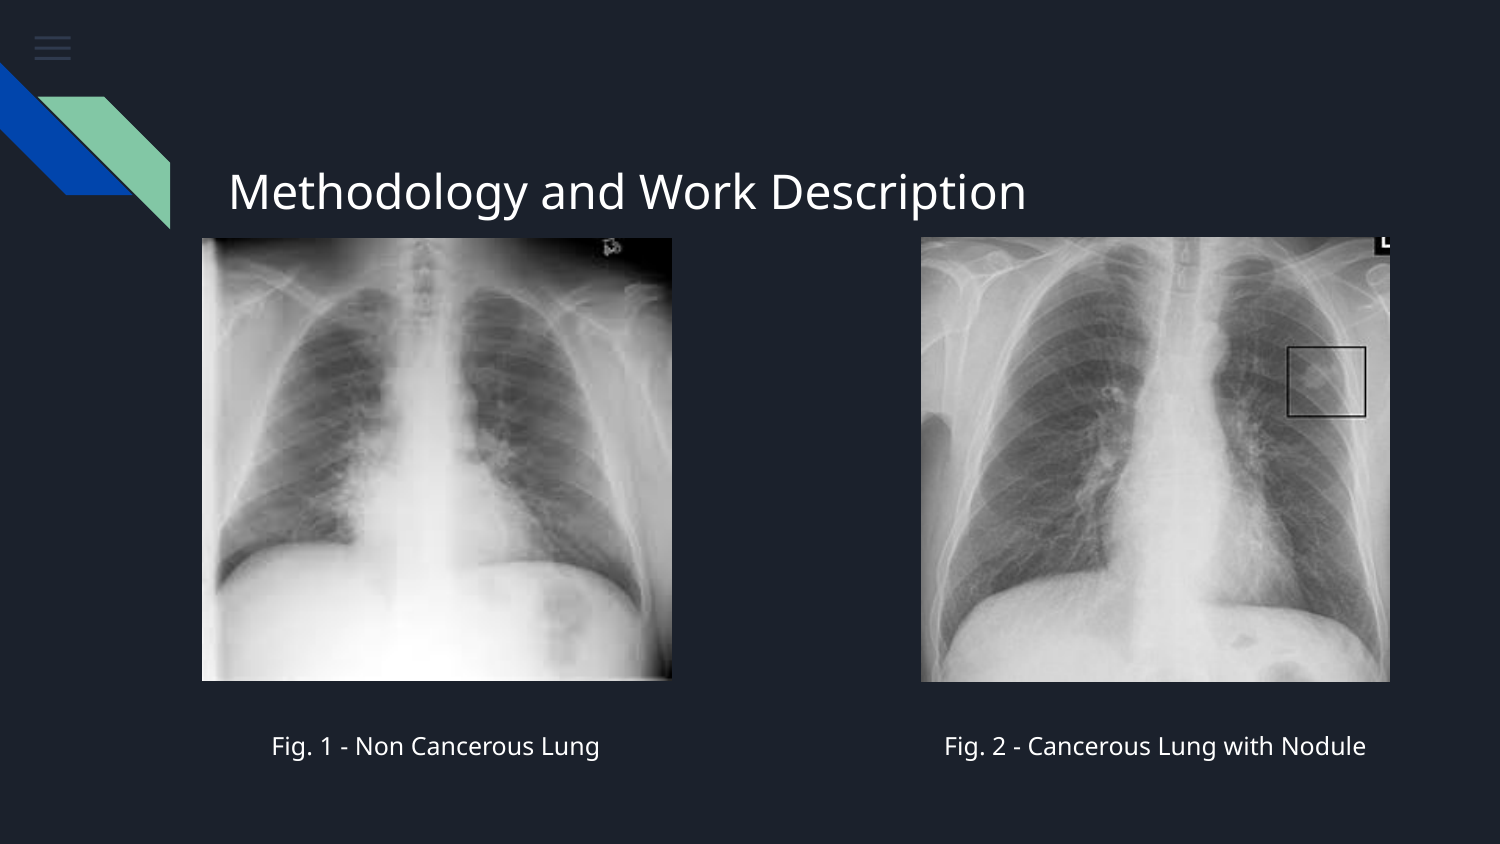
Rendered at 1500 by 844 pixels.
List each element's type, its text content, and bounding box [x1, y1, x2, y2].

picture [202, 237, 672, 681]
text_box Fig. 2 - Cancerous Lung with Nodule [921, 715, 1390, 777]
text_box Fig. 1 - Non Cancerous Lung [204, 715, 674, 777]
title Methodology and Work Description [212, 138, 1134, 237]
picture [920, 237, 1391, 682]
